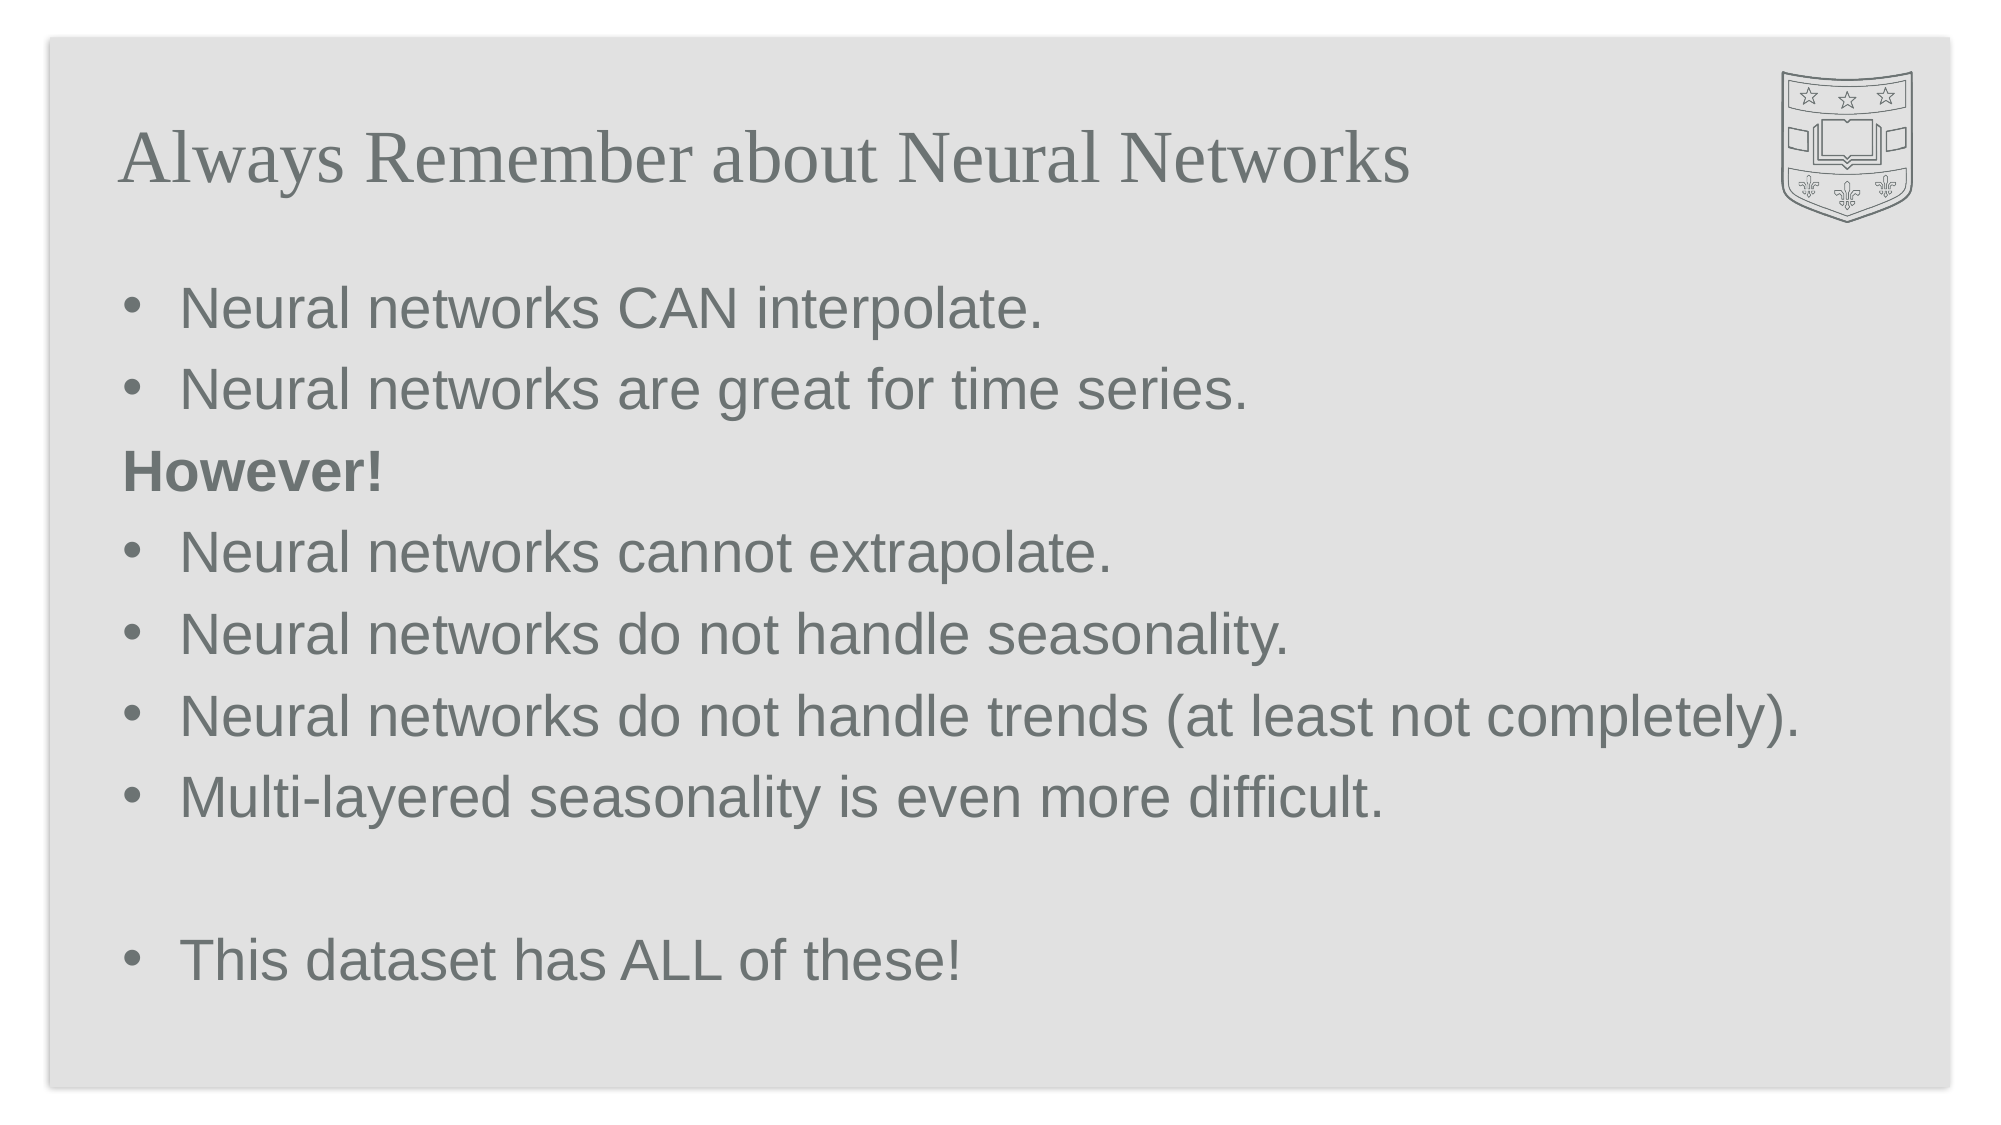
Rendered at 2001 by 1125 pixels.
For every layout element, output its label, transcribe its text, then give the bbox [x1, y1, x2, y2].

title Always Remember about Neural Networks [102, 71, 1686, 233]
picture [1781, 71, 1913, 223]
list Neural networks CAN interpolate. Neural networks are great for time series. However! Neural networks cannot extrapolate. Neural networks do not handle seasonality. Neural networks do not handle trends (at least not completely). Multi-layered seasonality is even more difficult. This dataset has ALL of these! [108, 262, 1889, 1047]
